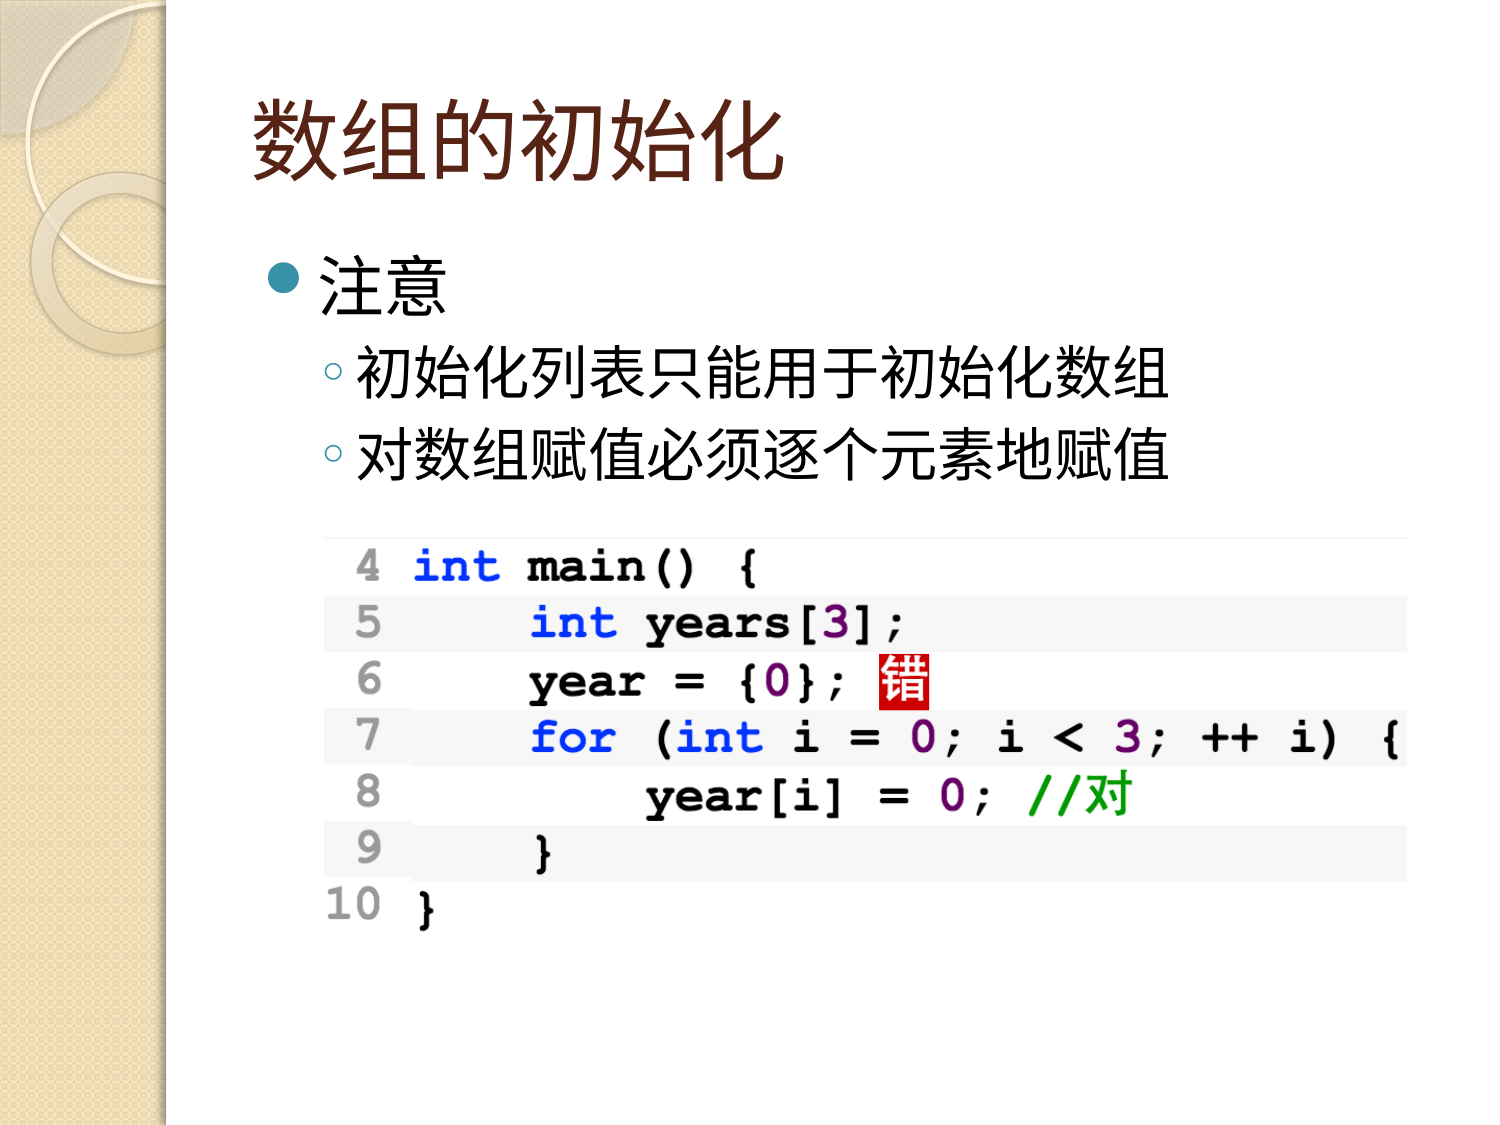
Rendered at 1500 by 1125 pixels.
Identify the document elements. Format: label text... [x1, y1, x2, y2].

picture [324, 537, 1407, 940]
title 数组的初始化 [235, 45, 1466, 233]
list 注意 初始化列表只能用于初始化数组 对数组赋值必须逐个元素地赋值 [235, 237, 1466, 1025]
